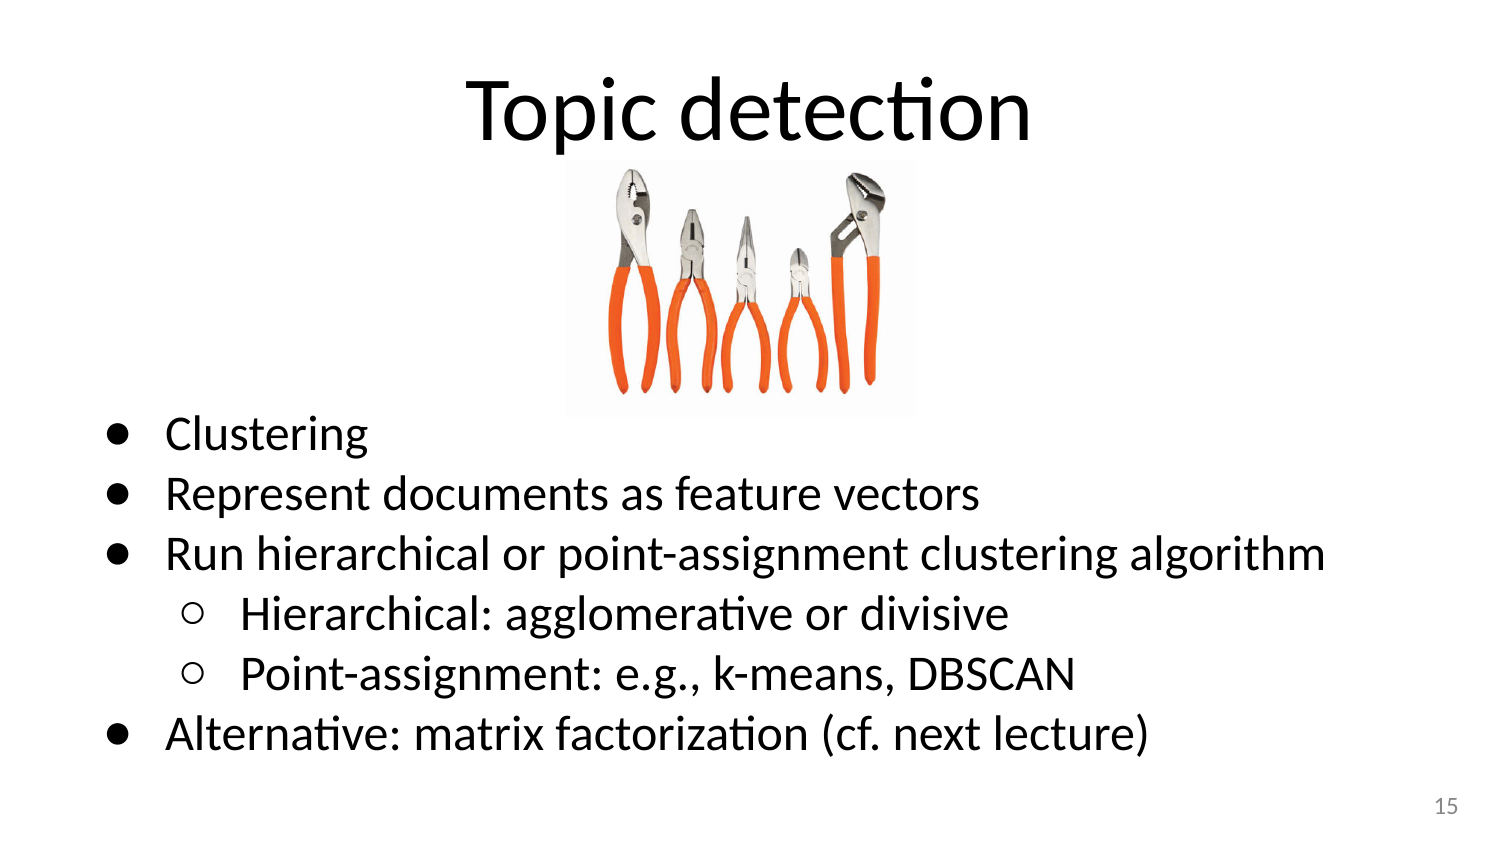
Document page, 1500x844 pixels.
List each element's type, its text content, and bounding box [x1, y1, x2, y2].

title Topic detection [75, 33, 1425, 175]
list Clustering Represent documents as feature vectors Run hierarchical or point-assignment clustering algorithm Hierarchical: agglomerative or divisive Point-assignment: e.g., k-means, DBSCAN Alternative: matrix factorization (cf. next lecture) [75, 385, 1452, 757]
picture [564, 154, 916, 418]
slide_number ‹#› [1123, 782, 1474, 827]
